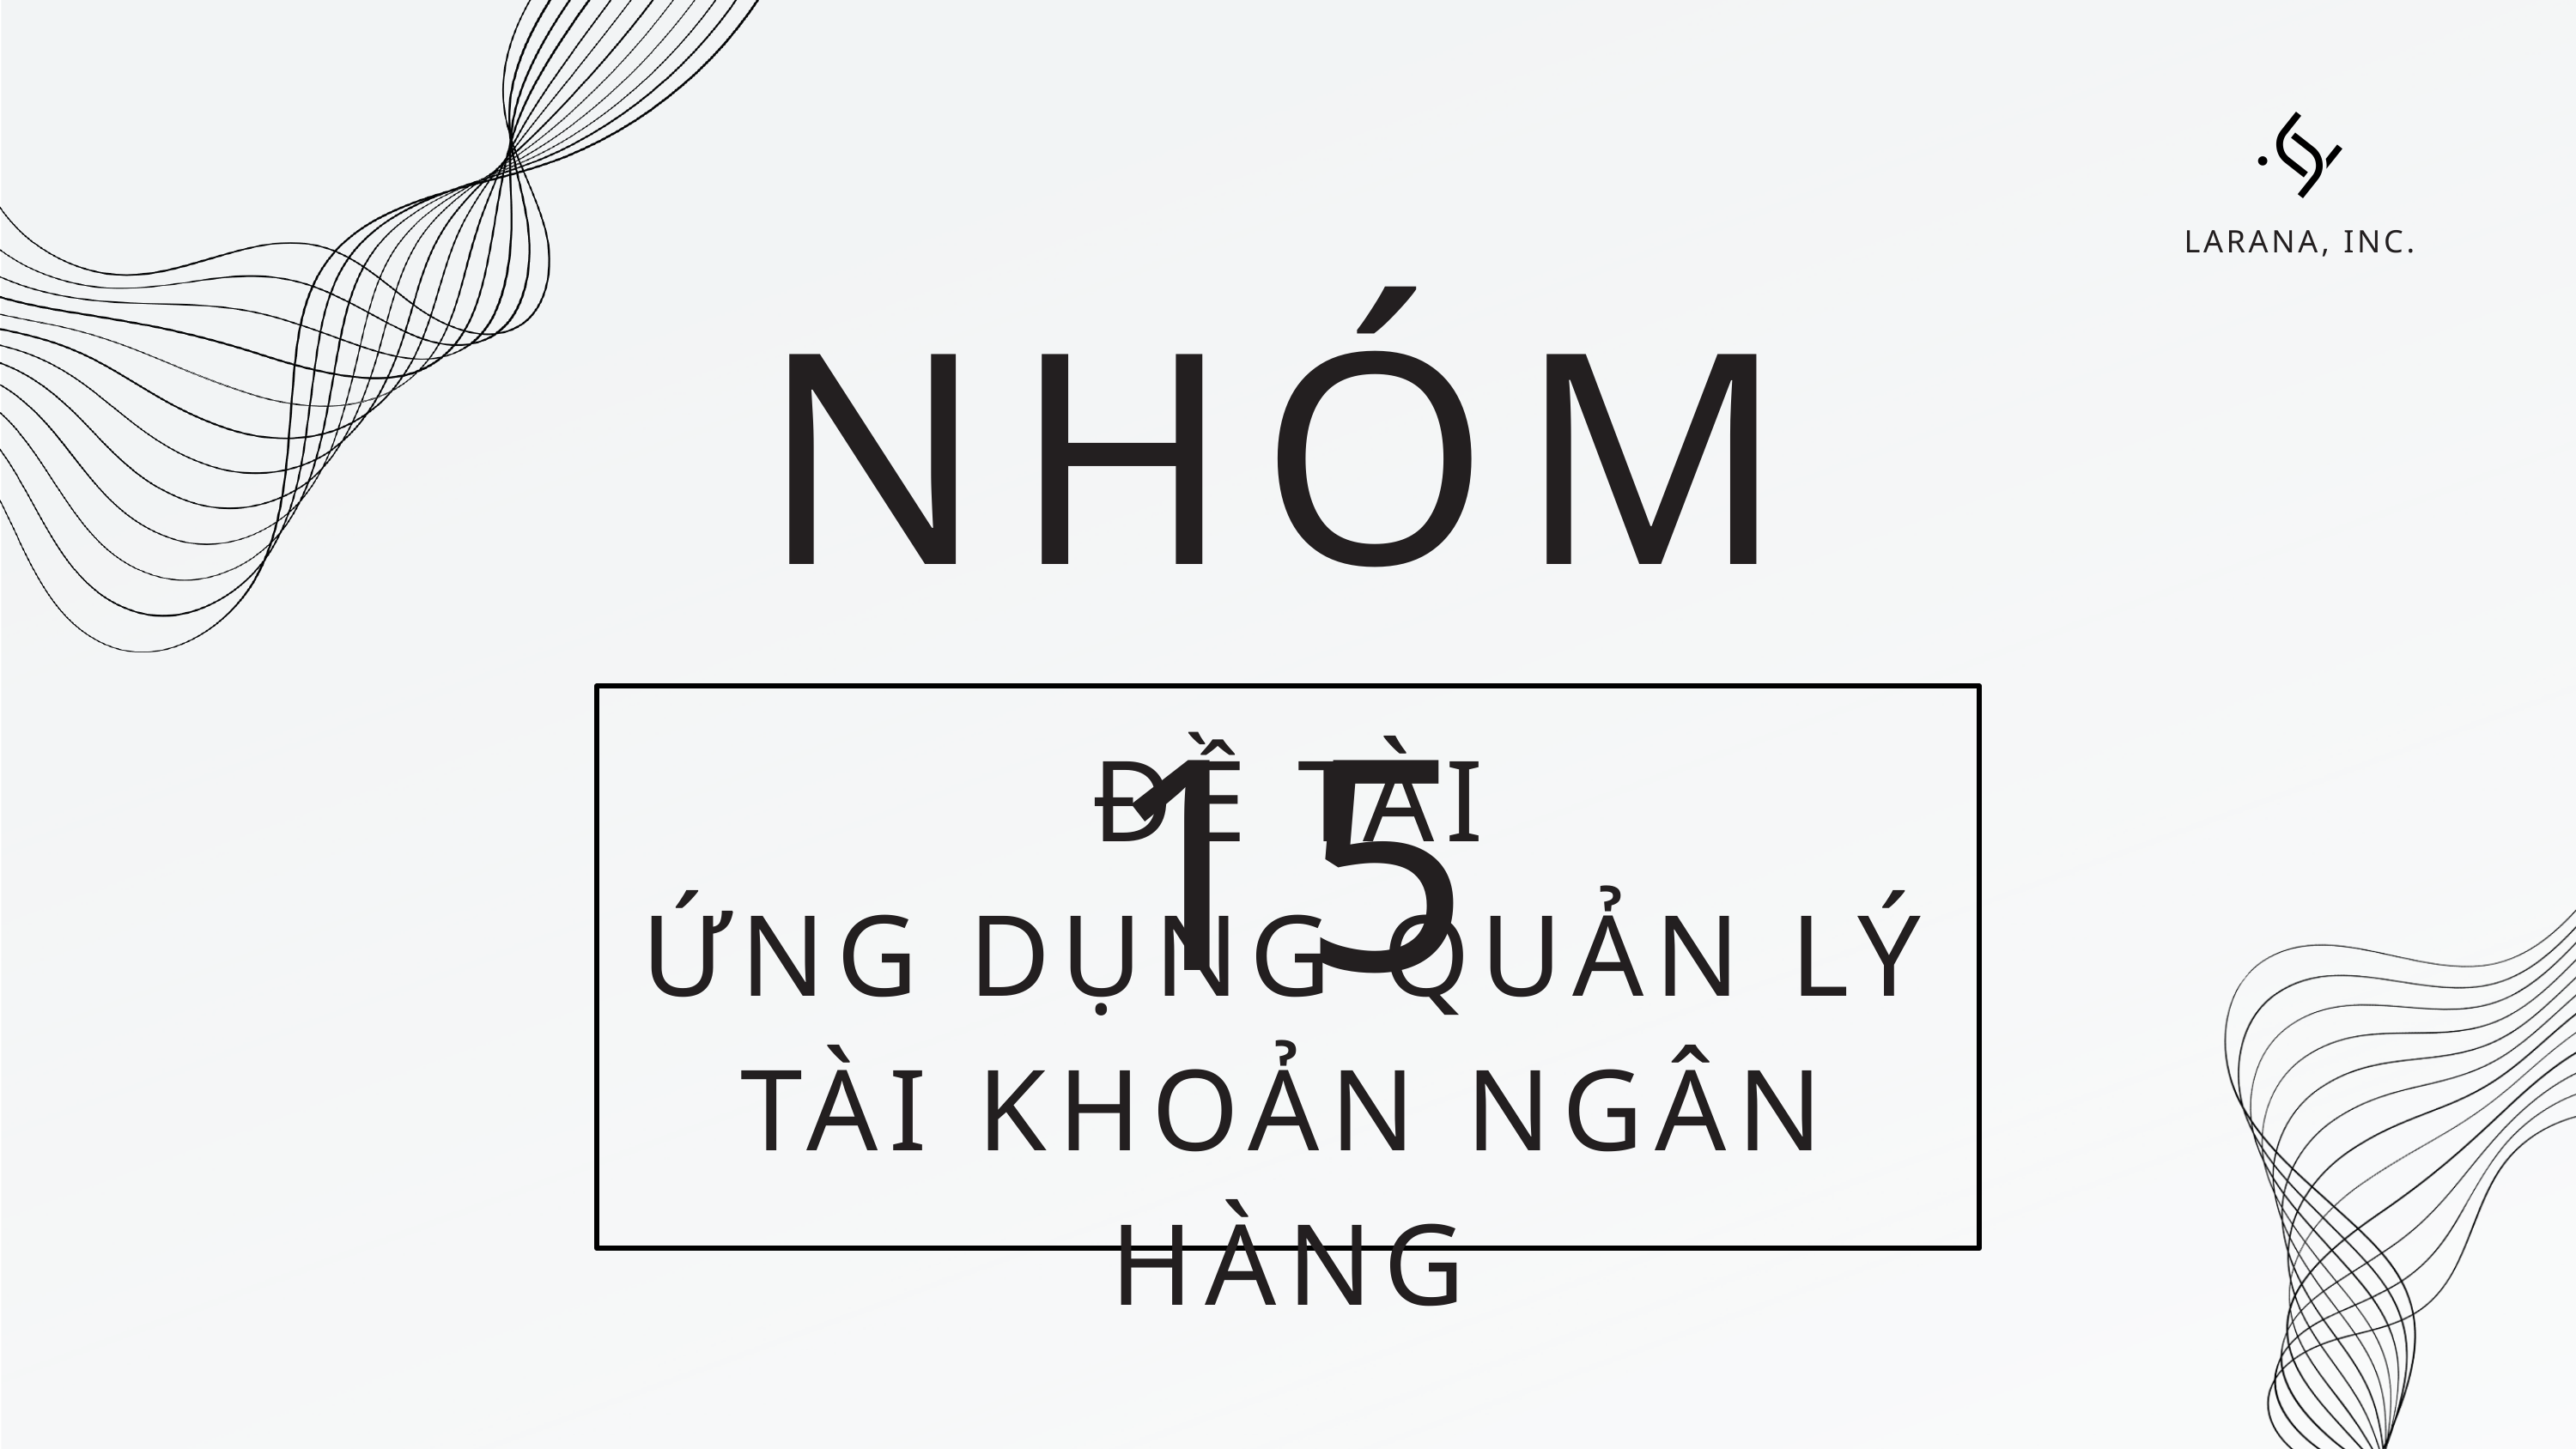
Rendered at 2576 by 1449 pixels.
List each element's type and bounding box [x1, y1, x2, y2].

text_box [596, 685, 1980, 1249]
picture [0, 0, 2576, 1449]
